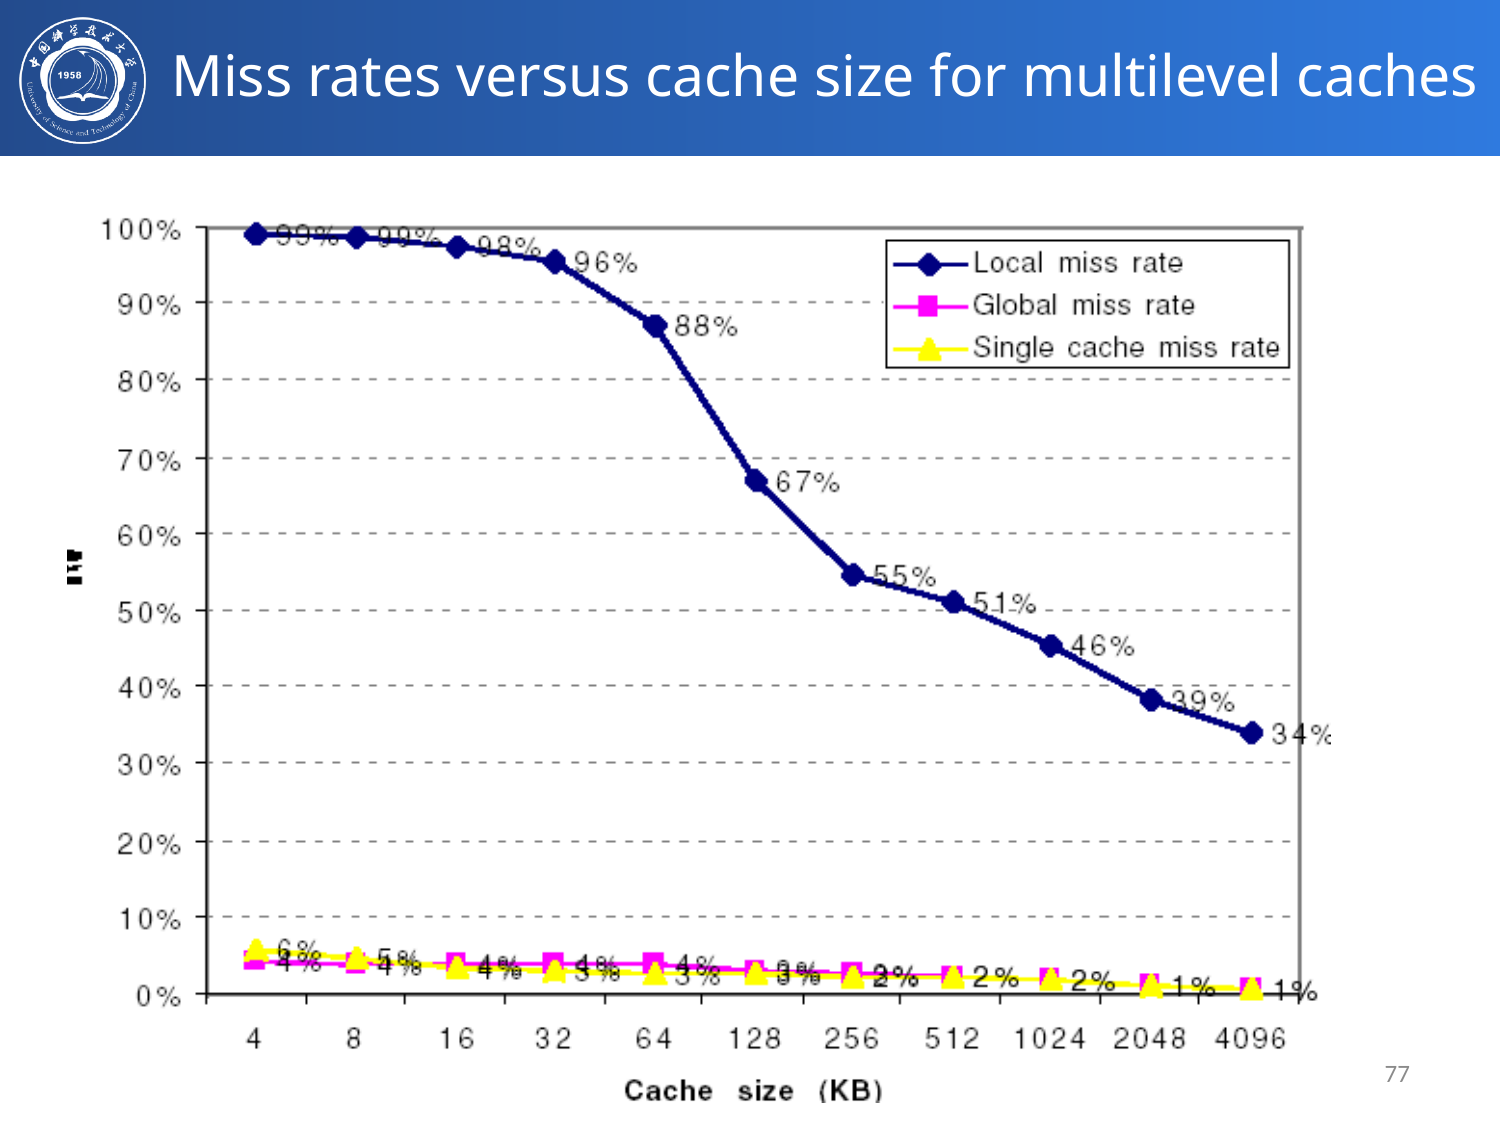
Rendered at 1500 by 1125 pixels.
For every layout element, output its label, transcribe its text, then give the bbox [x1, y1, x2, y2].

picture [19, 17, 146, 144]
slide_number 77 [1334, 1042, 1425, 1103]
title Miss rates versus cache size for multilevel caches [150, 0, 1500, 148]
picture [67, 187, 1331, 1104]
